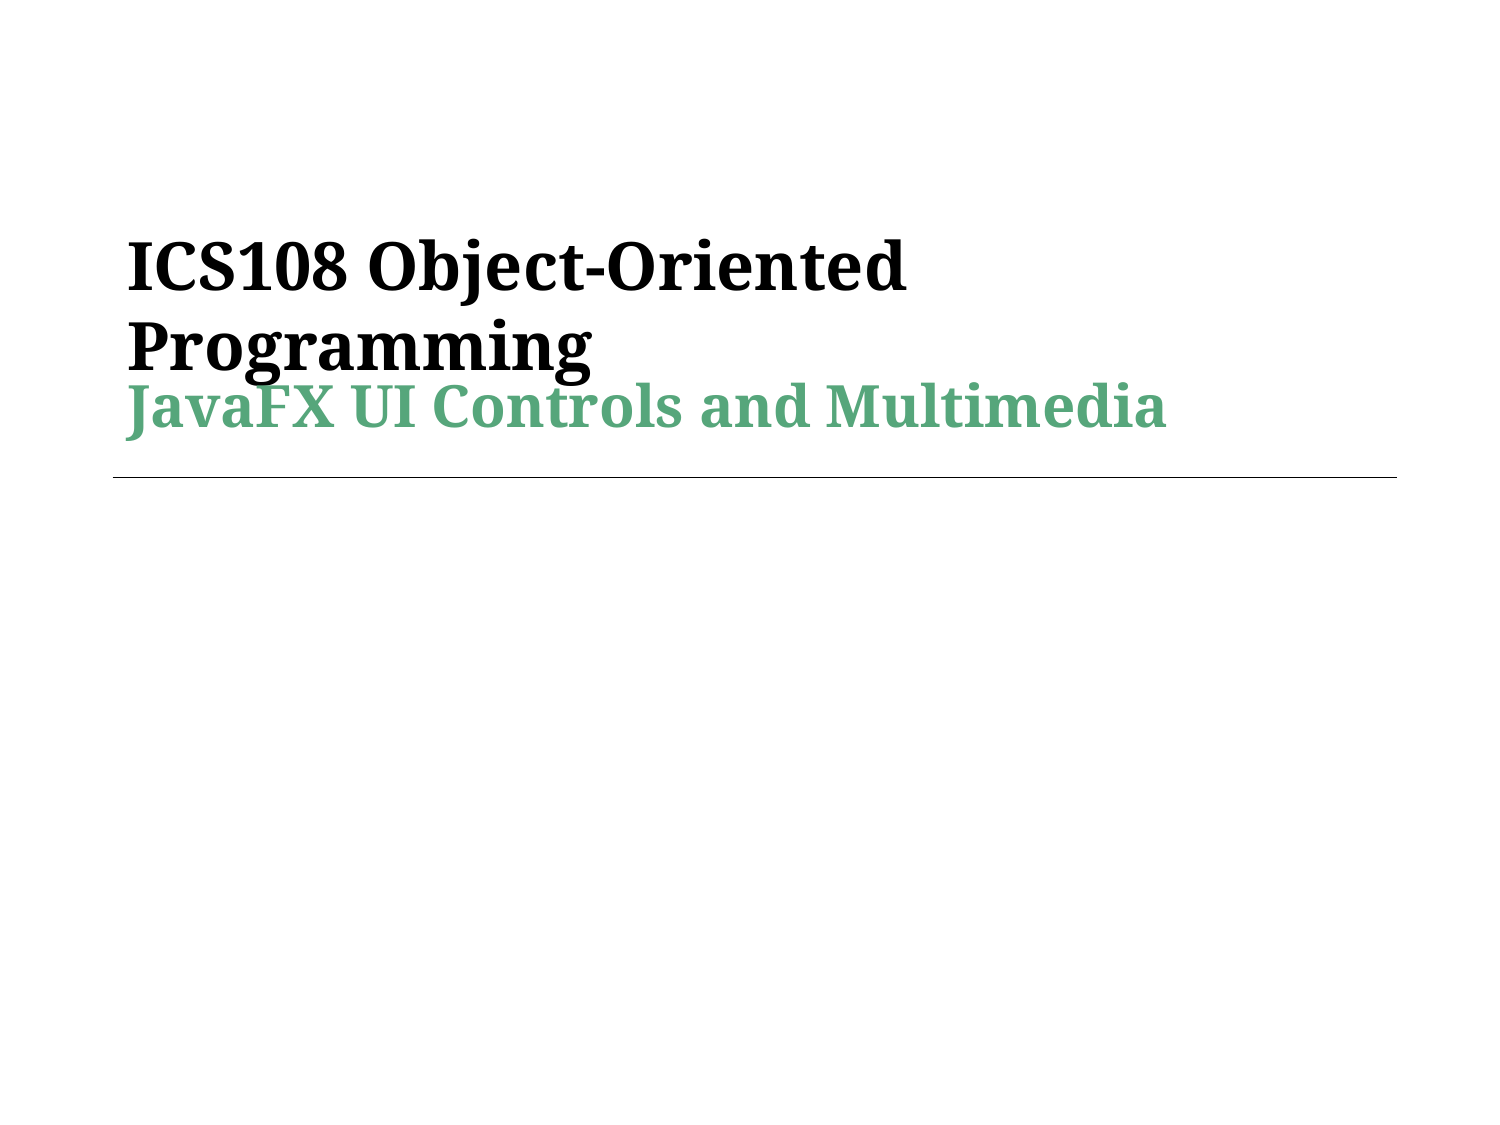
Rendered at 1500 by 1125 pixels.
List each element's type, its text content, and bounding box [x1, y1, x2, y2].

title JavaFX UI Controls and Multimedia [112, 339, 1388, 448]
